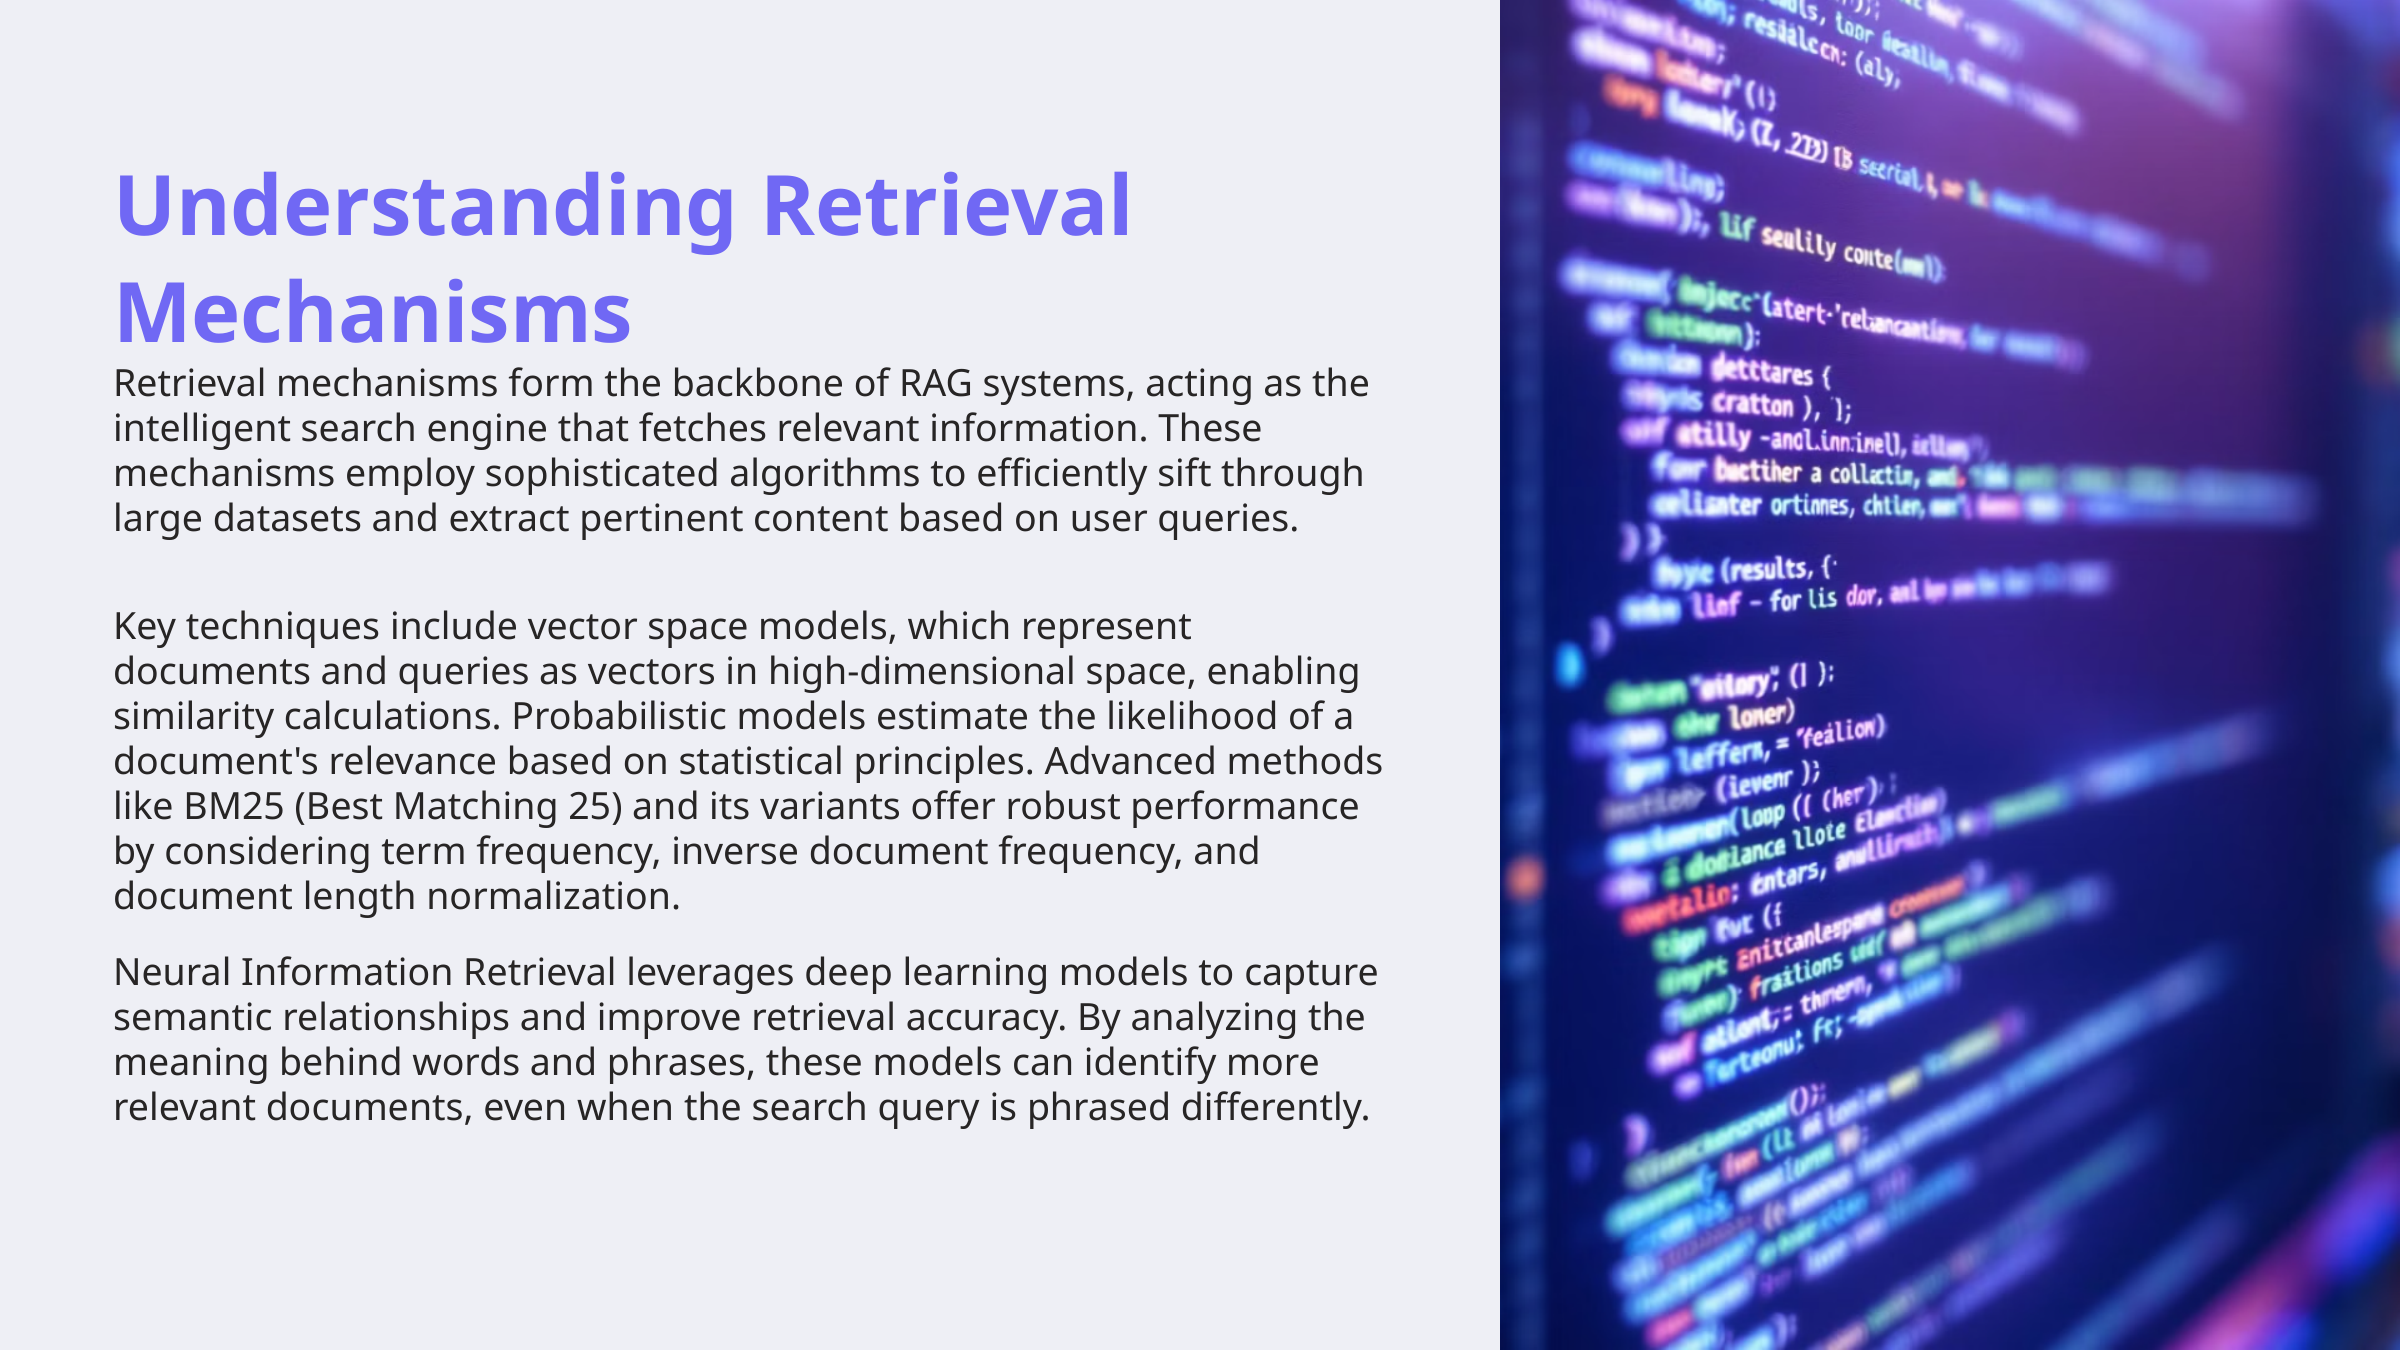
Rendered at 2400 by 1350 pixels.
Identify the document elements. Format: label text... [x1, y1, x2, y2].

text_box Retrieval mechanisms form the backbone of RAG systems, acting as the intelligent search engine that fetches relevant information. These mechanisms employ sophisticated algorithms to efficiently sift through large datasets and extract pertinent content based on user queries. [113, 358, 1387, 566]
text_box Neural Information Retrieval leverages deep learning models to capture semantic relationships and improve retrieval accuracy. By analyzing the meaning behind words and phrases, these models can identify more relevant documents, even when the search query is phrased differently. [113, 948, 1387, 1156]
picture [1499, 0, 2400, 1350]
text_box Key techniques include vector space models, which represent documents and queries as vectors in high-dimensional space, enabling similarity calculations. Probabilistic models estimate the likelihood of a document's relevance based on statistical principles. Advanced methods like BM25 (Best Matching 25) and its variants offer robust performance by considering term frequency, inverse document frequency, and document length normalization. [113, 602, 1387, 913]
text_box Understanding Retrieval Mechanisms [113, 146, 1387, 358]
